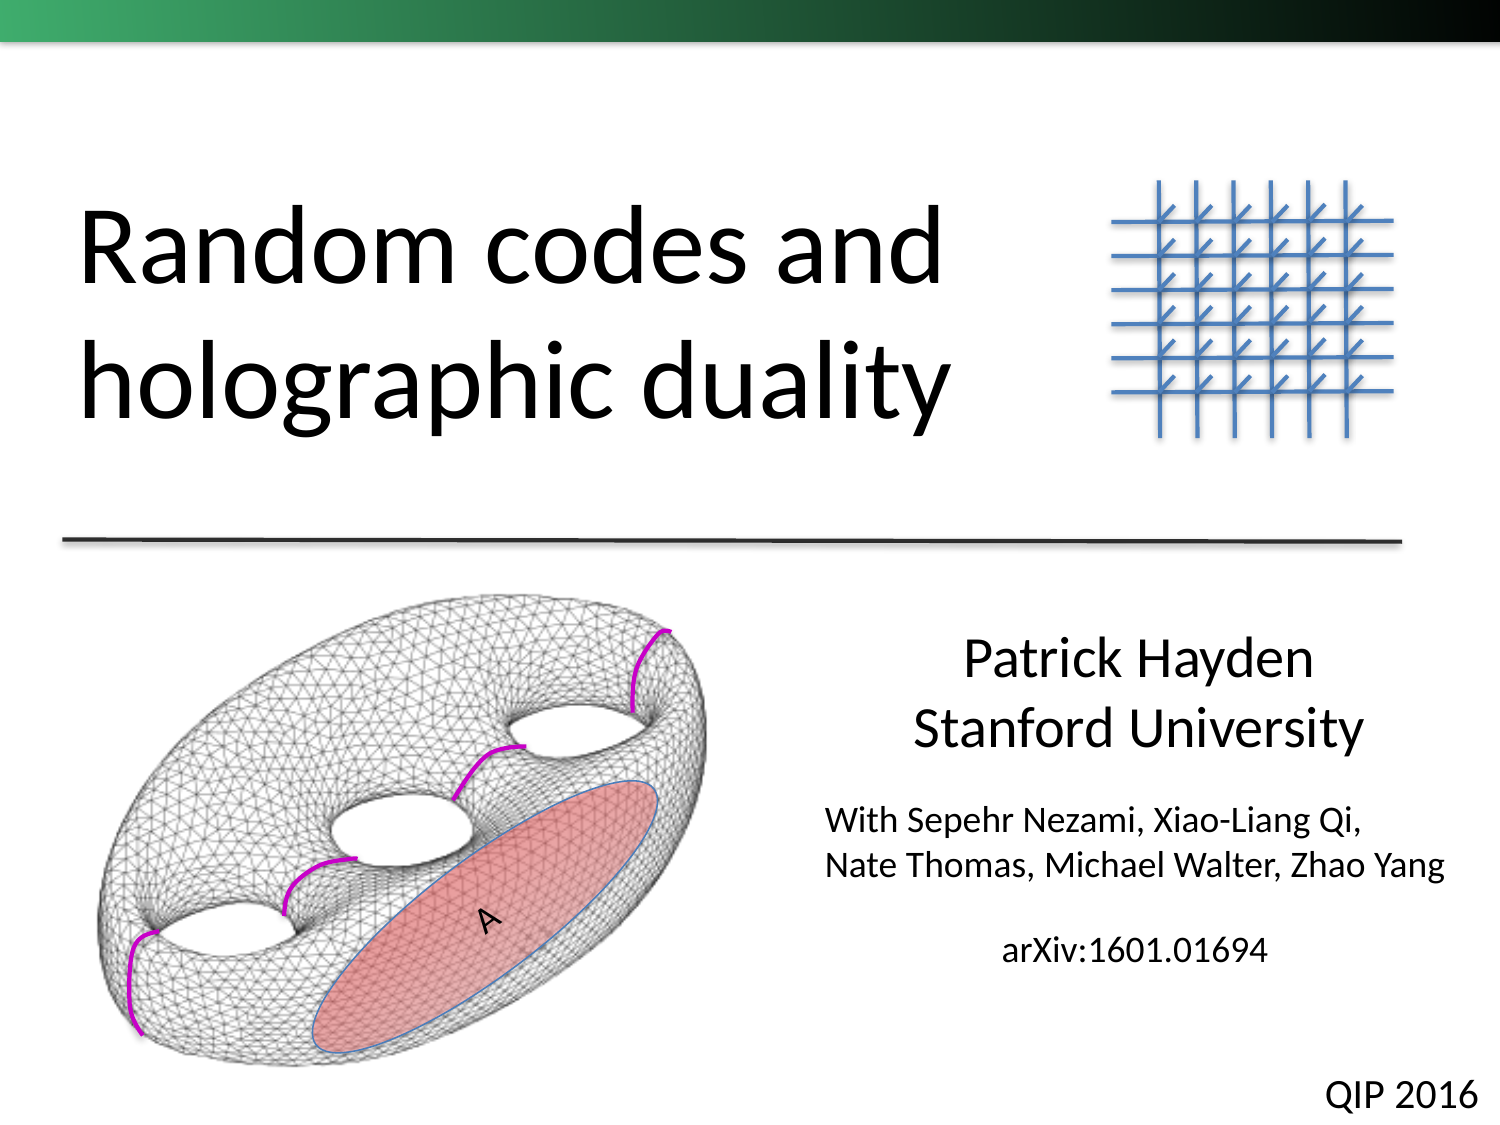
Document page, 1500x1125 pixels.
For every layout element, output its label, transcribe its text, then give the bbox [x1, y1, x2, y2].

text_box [83, 581, 723, 1081]
text_box With Sepehr Nezami, Xiao-Liang Qi, Nate Thomas, Michael Walter, Zhao Yang [810, 787, 1461, 893]
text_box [1111, 180, 1394, 439]
text_box QIP 2016 [1309, 1059, 1495, 1125]
title Random codes and holographic duality [62, 94, 1010, 519]
text_box arXiv:1601.01694 [986, 917, 1284, 978]
text_box Patrick Hayden Stanford University [899, 611, 1380, 767]
